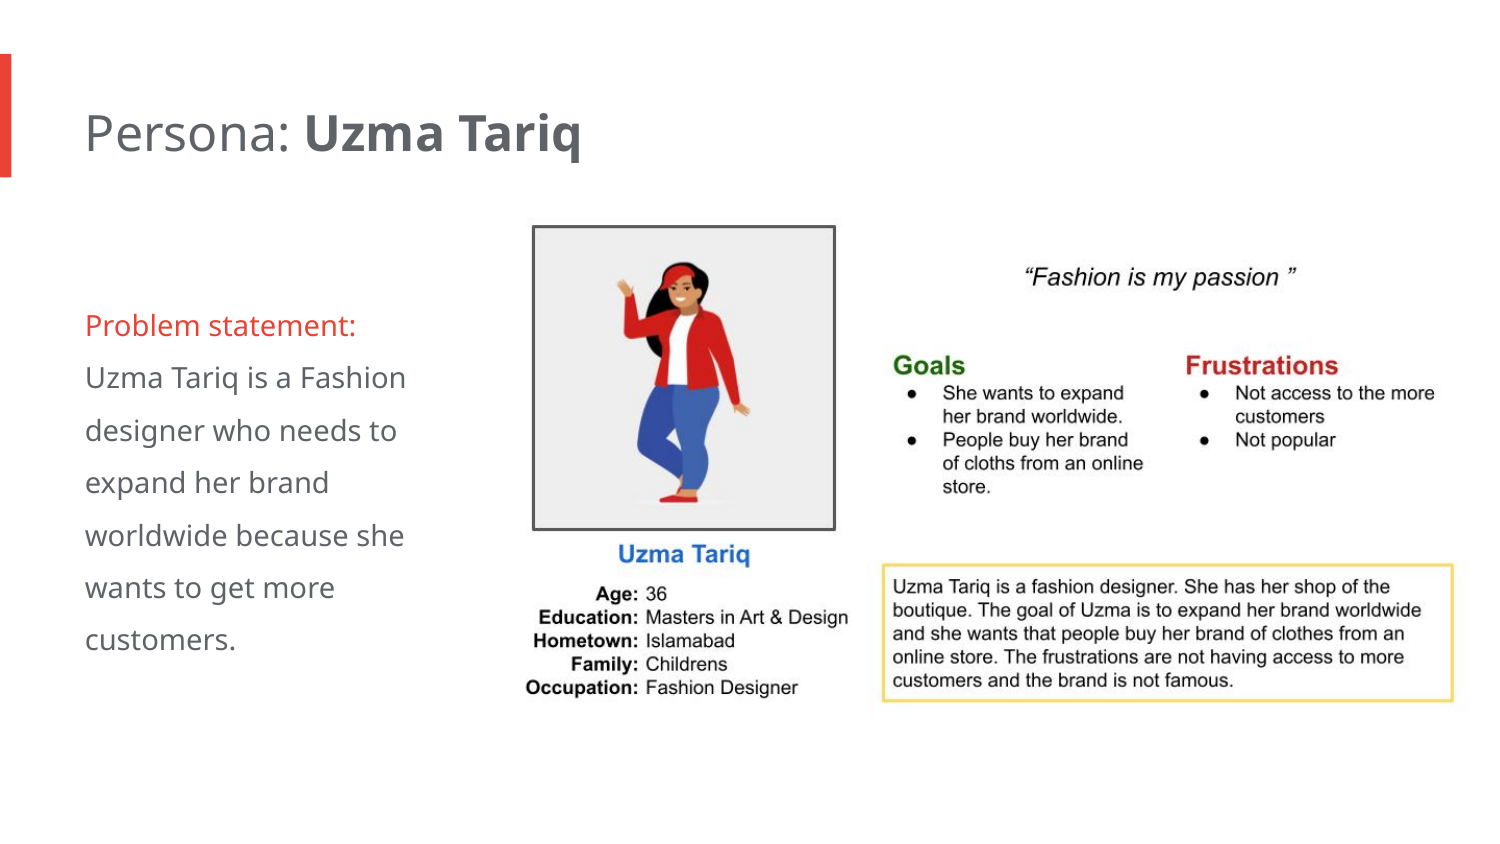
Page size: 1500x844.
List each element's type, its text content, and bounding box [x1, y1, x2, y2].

picture [483, 176, 1485, 740]
text_box Problem statement: Uzma Tariq is a Fashion designer who needs to expand her brand worldwide because she wants to get more customers. [84, 274, 444, 672]
text_box Persona: Uzma Tariq [84, 85, 1087, 176]
